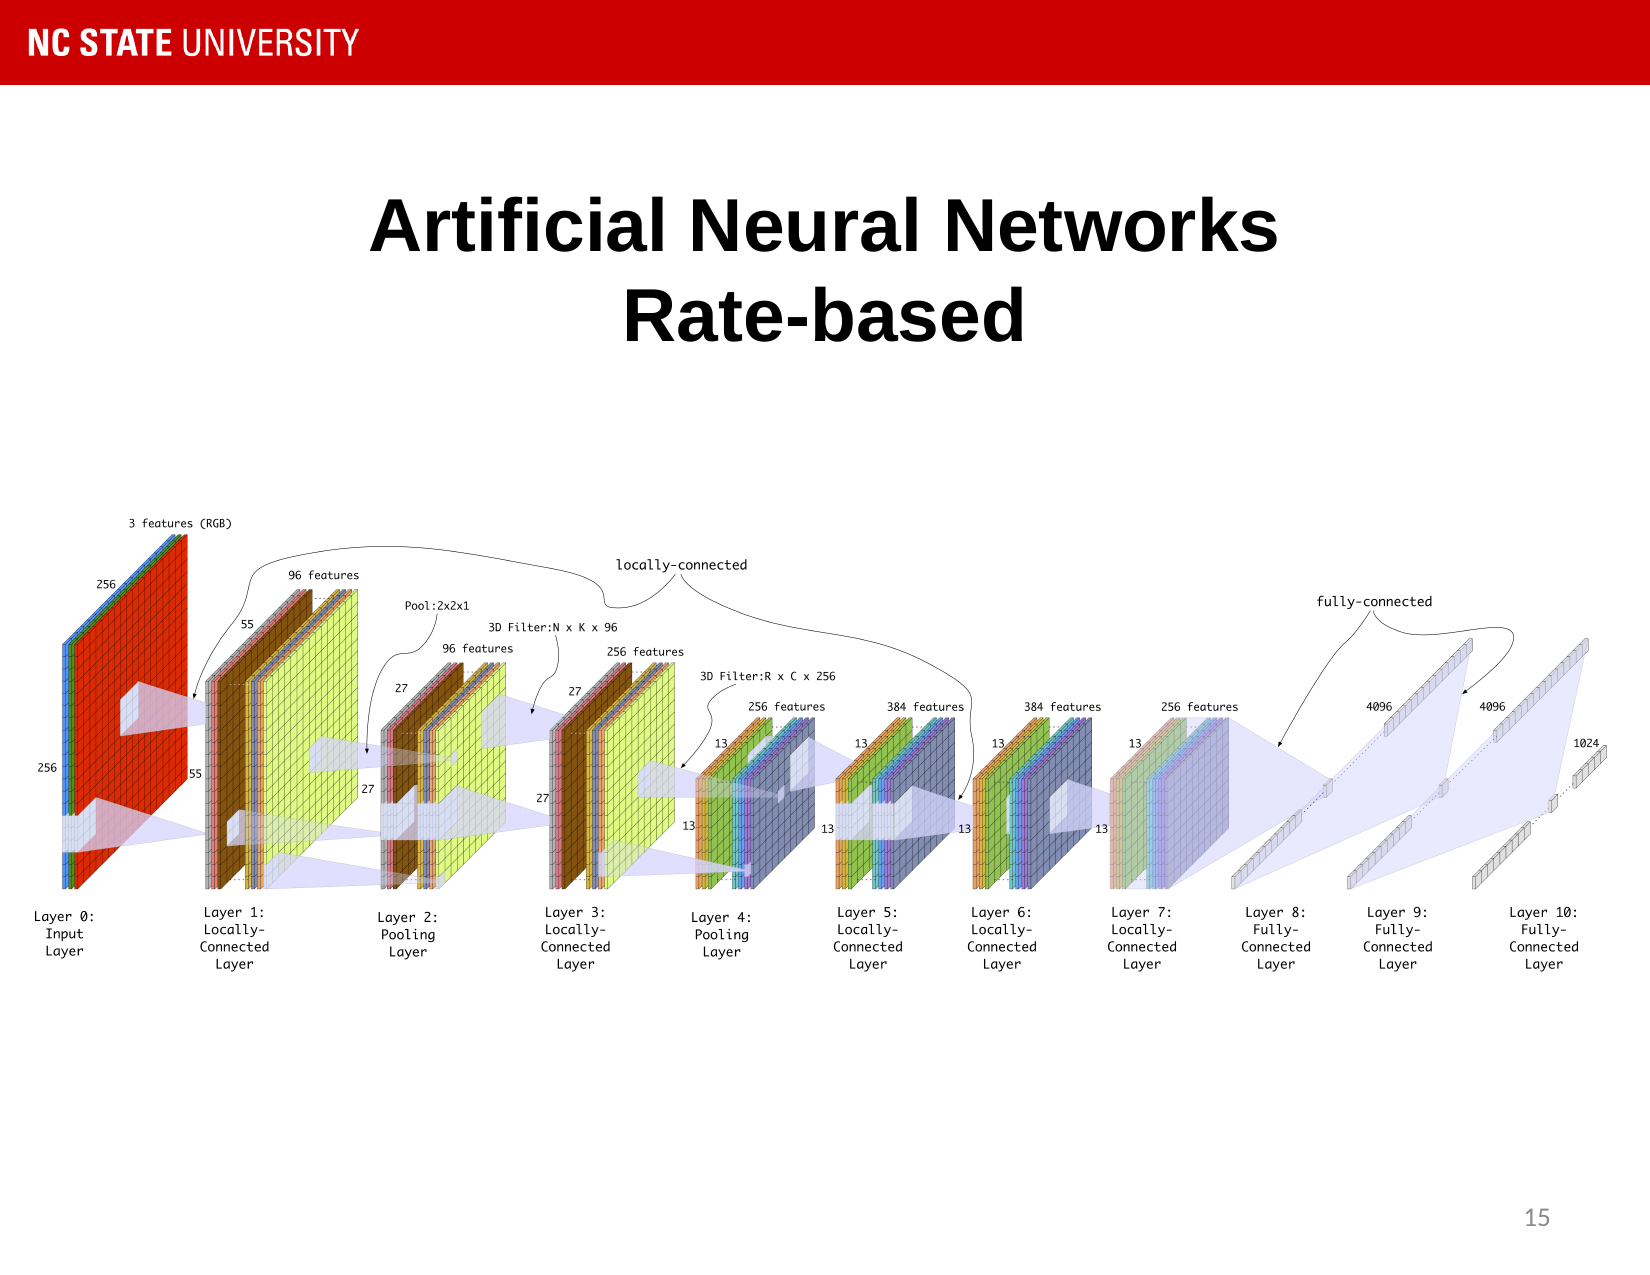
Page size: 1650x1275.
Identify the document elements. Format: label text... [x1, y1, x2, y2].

title Artificial Neural Networks Rate-based [82, 167, 1568, 366]
slide_number 15 [1182, 1181, 1568, 1250]
picture [0, 0, 1650, 85]
picture [32, 516, 1609, 974]
